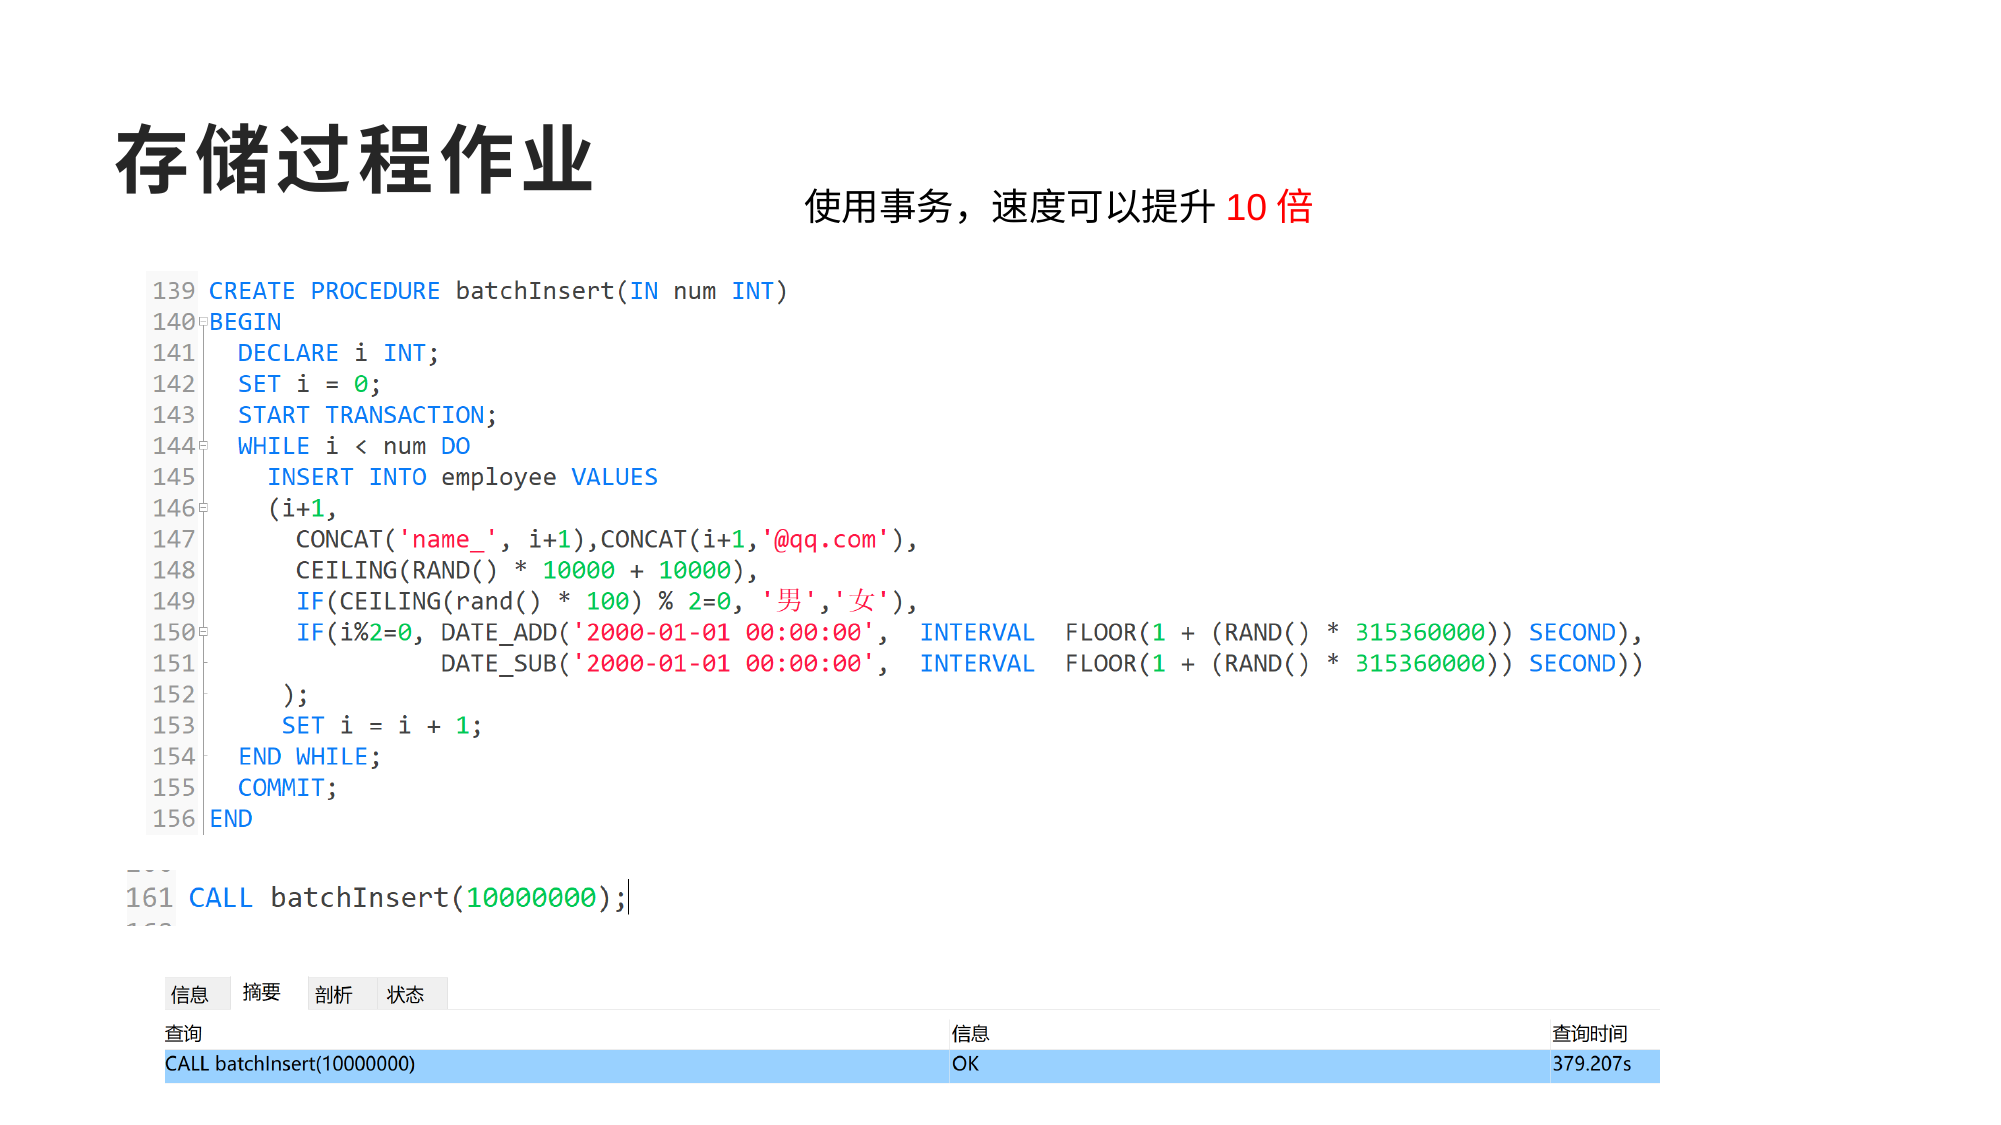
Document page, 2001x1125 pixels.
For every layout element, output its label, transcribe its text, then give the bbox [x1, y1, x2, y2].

title 存储过程作业 [99, 99, 1900, 216]
text_box 使用事务，速度可以提升10倍 [789, 175, 1484, 235]
picture [164, 975, 1661, 1125]
picture [126, 869, 642, 927]
picture [145, 271, 1664, 835]
